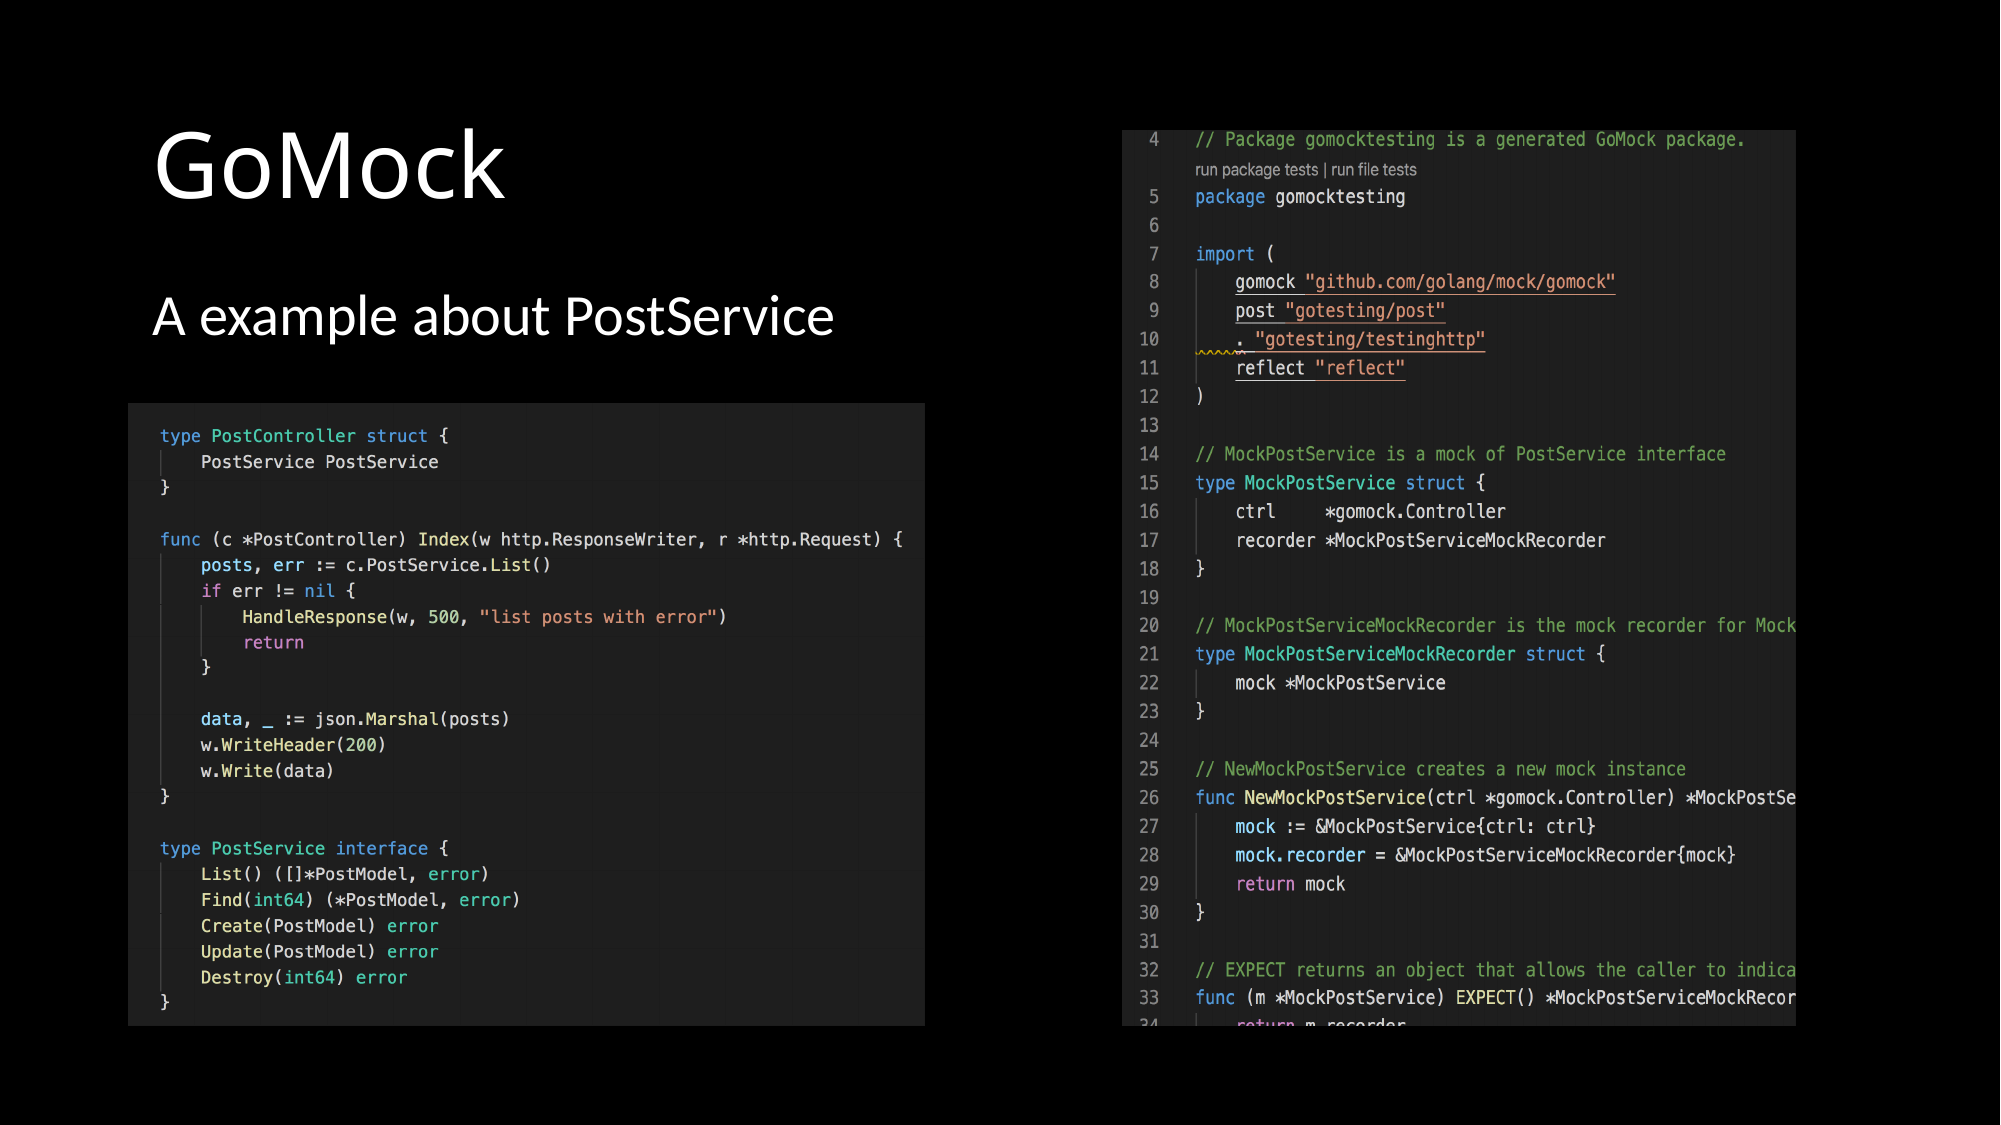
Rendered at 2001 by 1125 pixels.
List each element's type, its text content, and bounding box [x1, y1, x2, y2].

title GoMock [137, 59, 1863, 278]
list A example about PostService [137, 277, 916, 403]
picture [1122, 130, 1796, 1026]
picture [128, 403, 925, 1026]
